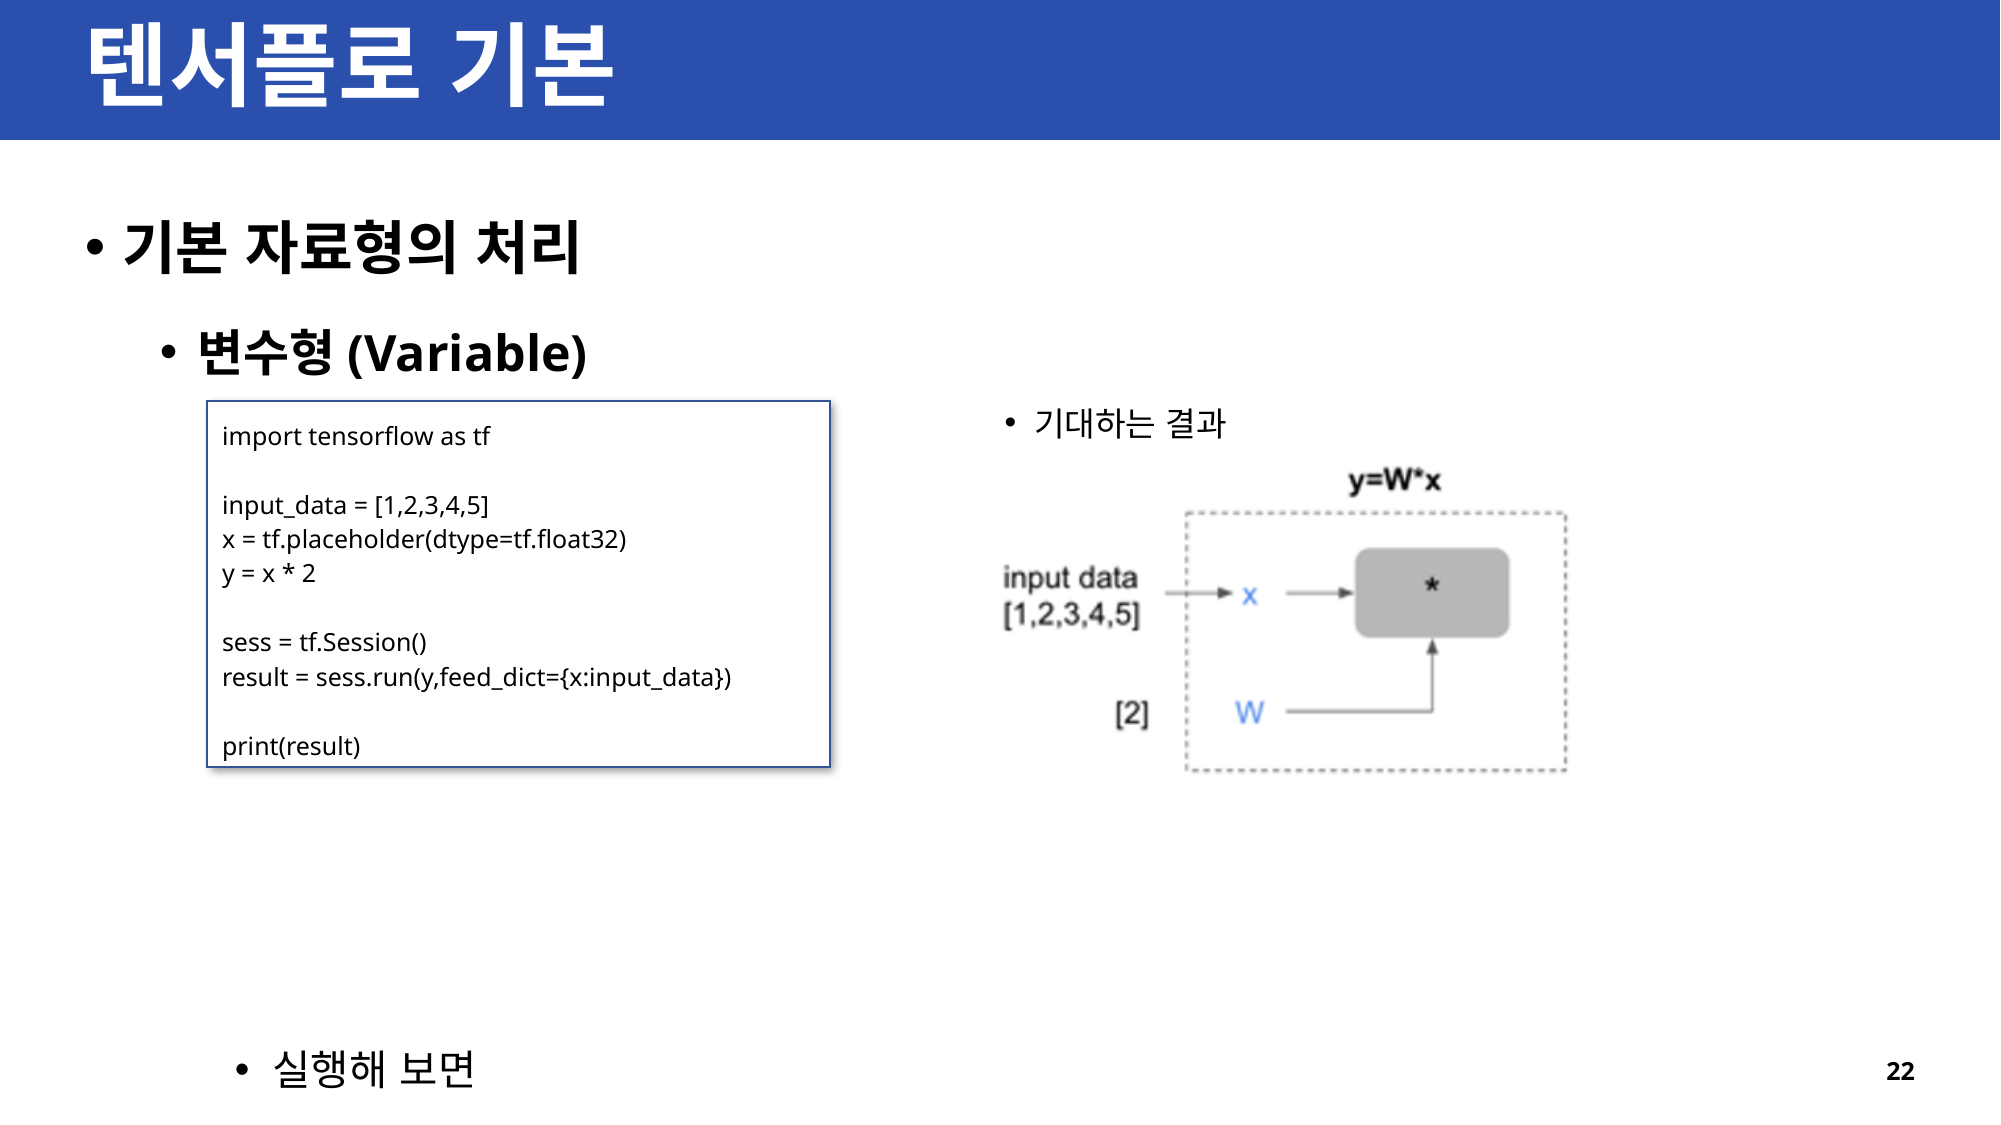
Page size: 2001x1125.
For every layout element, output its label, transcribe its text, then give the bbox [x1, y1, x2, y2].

list 기본 자료형의 처리 변수형(Variable) 실행해 보면 [69, 168, 1930, 1019]
text_box import tensorflow as tf input_data = [1,2,3,4,5] x = tf.placeholder(dtype=tf.float32) y = x * 2 sess = tf.Session() result = sess.run(y,feed_dict={x:input_data}) print(result) [206, 400, 831, 768]
text_box 기대하는 결과 [989, 375, 1410, 450]
slide_number 22 [1412, 1042, 1930, 1103]
picture [989, 455, 1581, 783]
title 텐서플로 기본 [69, 7, 1823, 133]
